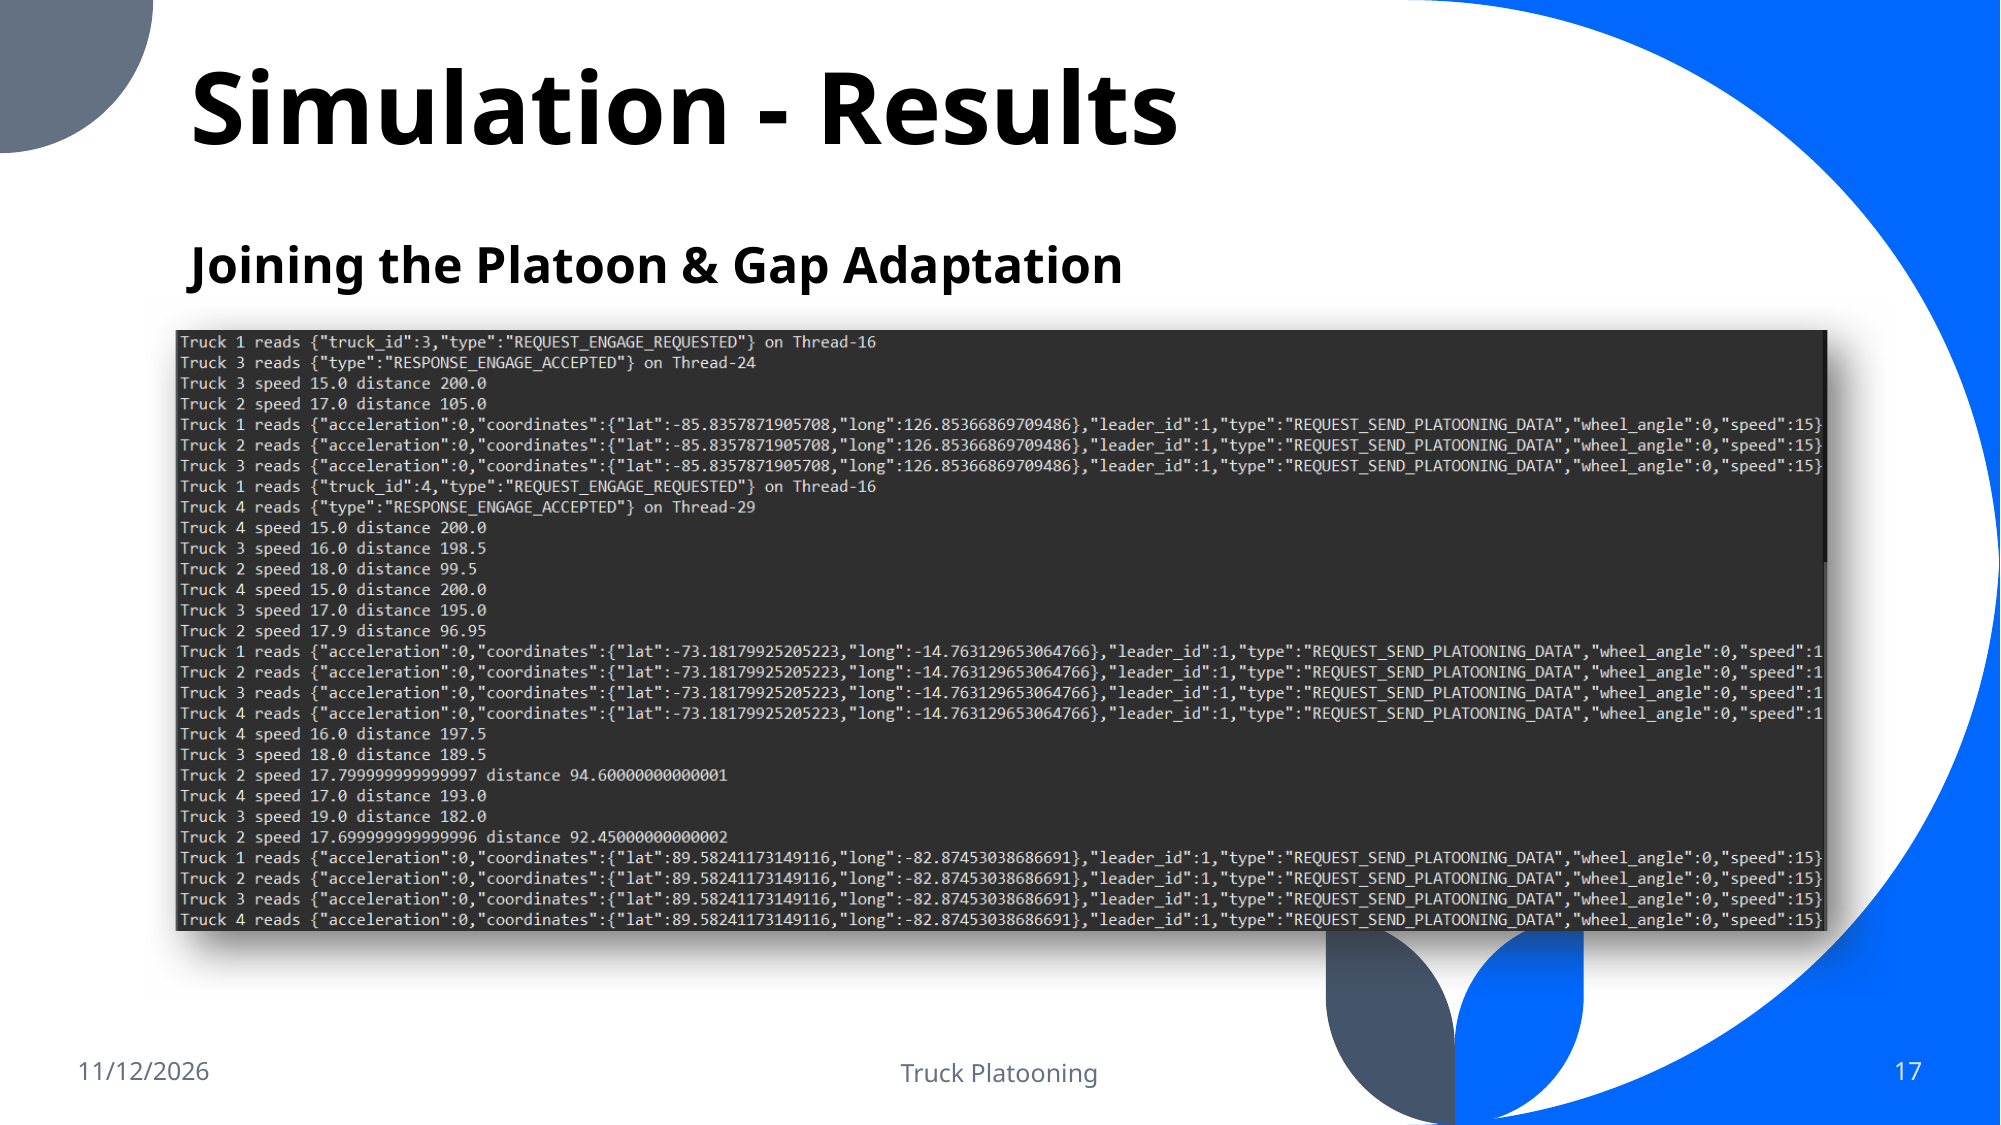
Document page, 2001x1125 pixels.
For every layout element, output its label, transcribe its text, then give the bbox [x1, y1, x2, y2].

picture [175, 330, 1828, 931]
title Simulation - Results [175, 41, 1780, 175]
list Joining the Platoon & Gap Adaptation [175, 233, 1179, 330]
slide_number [62, 1042, 513, 1103]
slide_number 17 [1665, 1042, 1938, 1103]
footer Truck Platooning [662, 1042, 1338, 1103]
